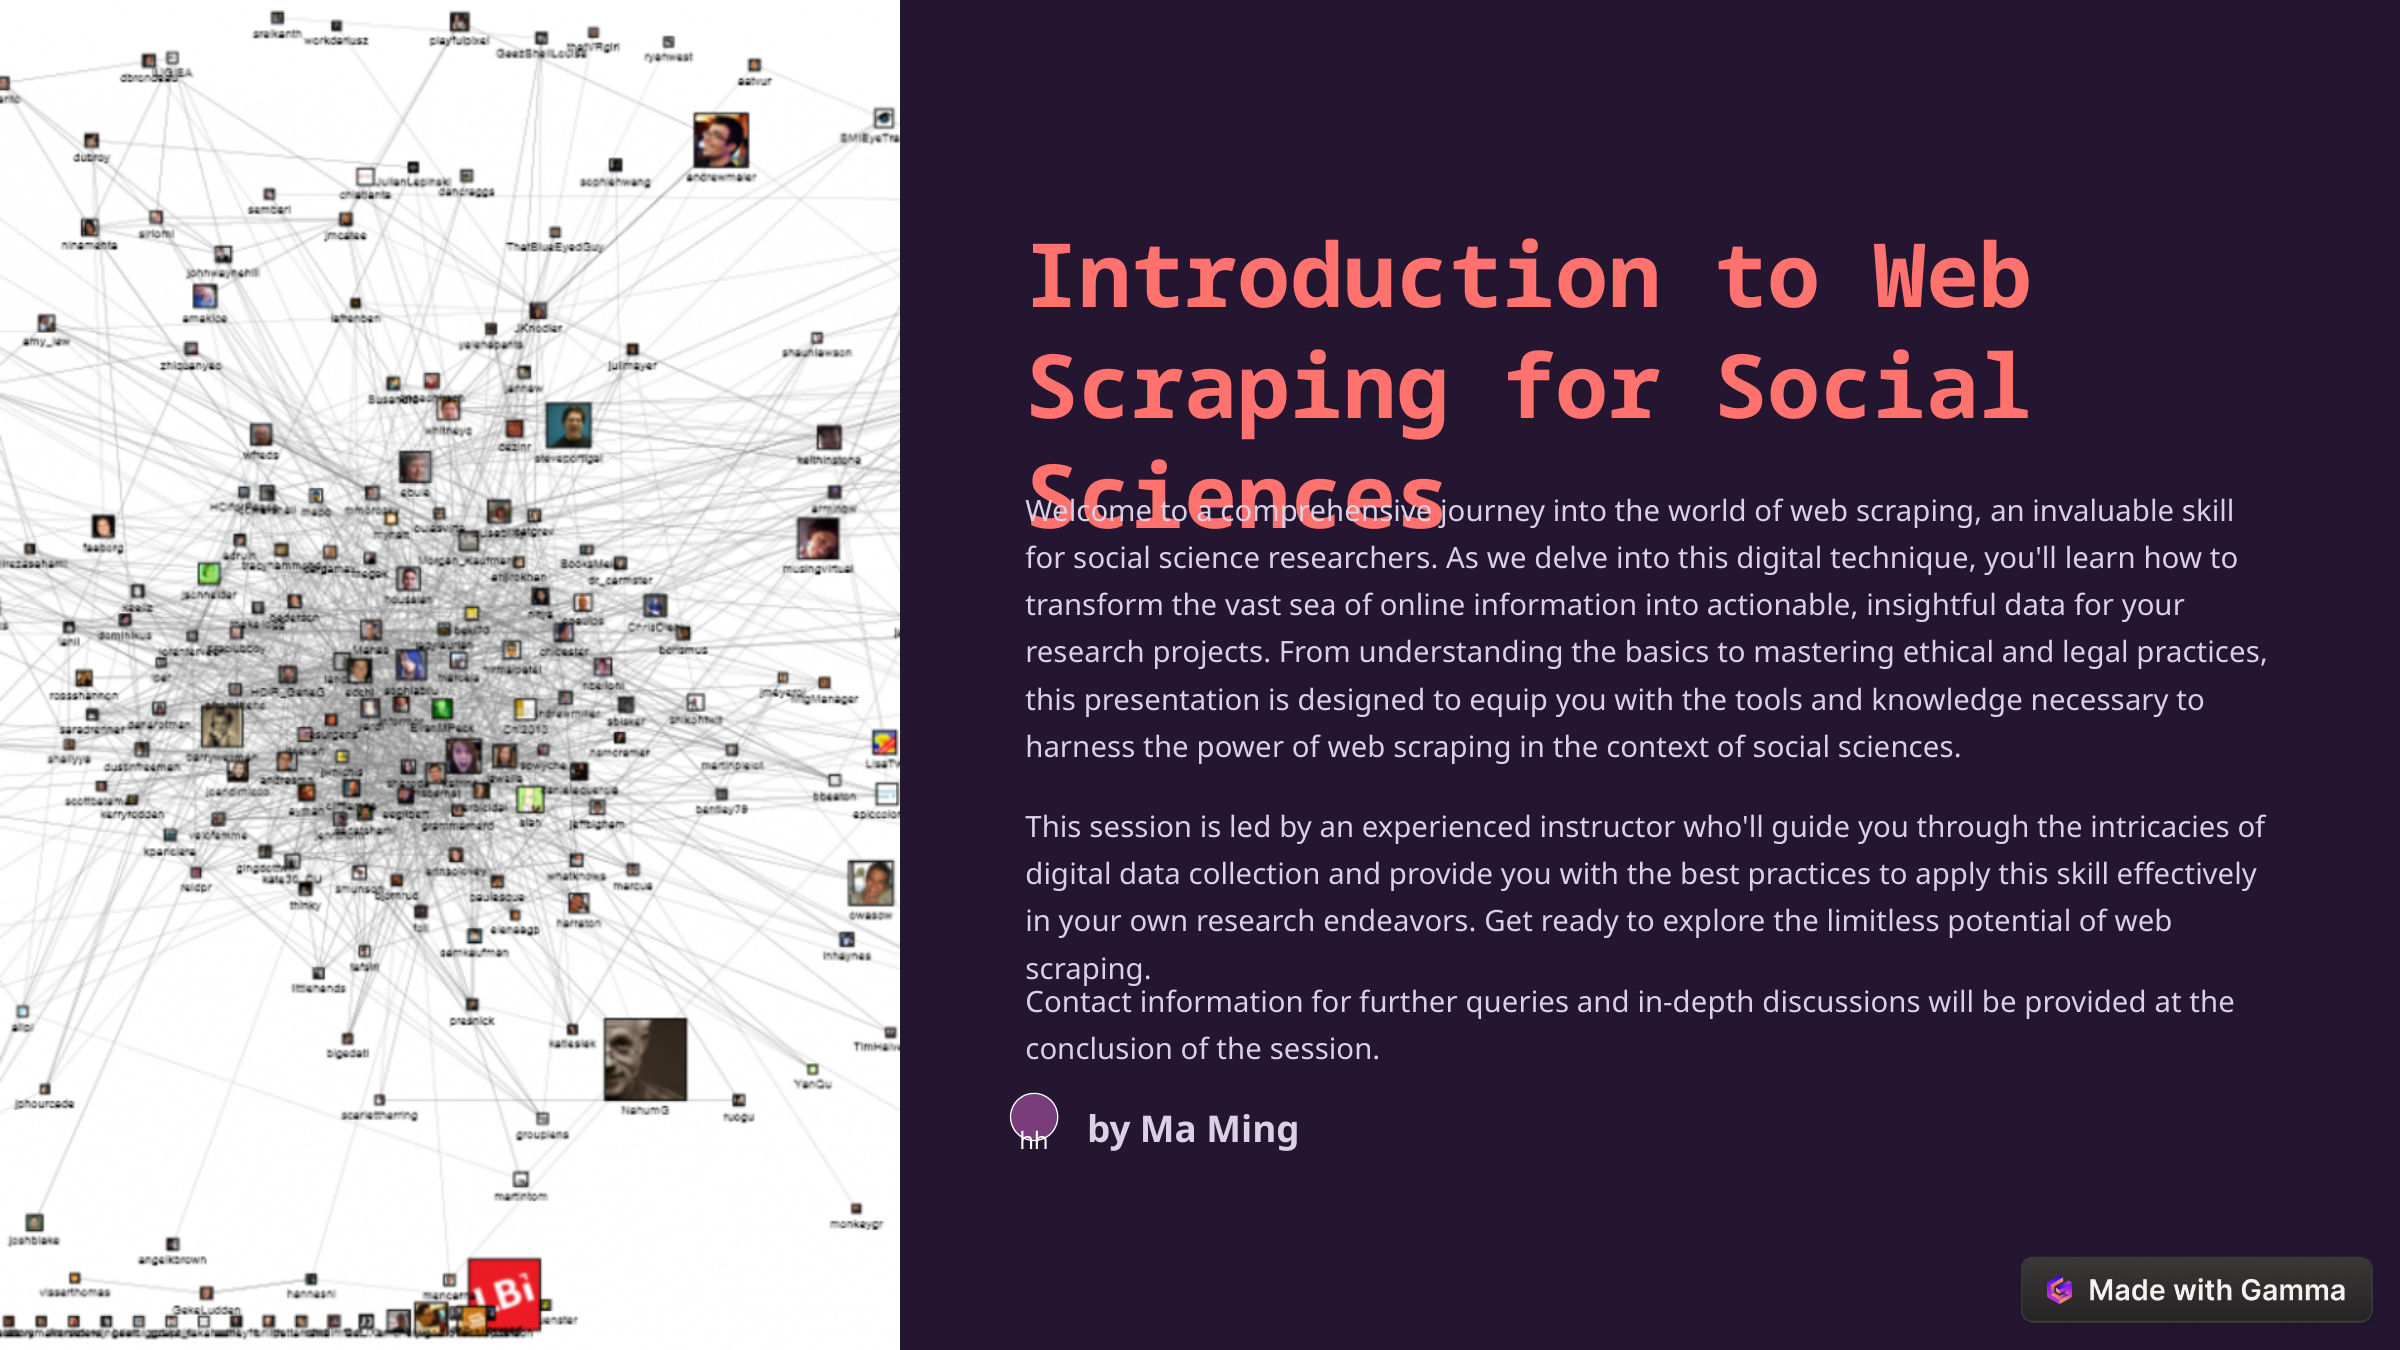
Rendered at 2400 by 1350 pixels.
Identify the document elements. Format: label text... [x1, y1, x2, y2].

text_box by Ma Ming [1072, 1091, 1372, 1143]
text_box This session is led by an experienced instructor who'll guide you through the intricacies of digital data collection and provide you with the best practices to apply this skill effectively in your own research endeavors. Get ready to explore the limitless potential of web scraping. [1010, 788, 2290, 931]
text_box [1051, 1100, 1058, 1134]
text_box [1010, 1100, 1017, 1134]
text_box Welcome to a comprehensive journey into the world of web scraping, an invaluable skill for social science researchers. As we delve into this digital technique, you'll learn how to transform the vast sea of online information into actionable, insightful data for your research projects. From understanding the basics to mastering ethical and legal practices, this presentation is designed to equip you with the tools and knowledge necessary to harness the power of web scraping in the context of social sciences. [1010, 472, 2290, 756]
picture [0, 0, 900, 1350]
text_box [900, 0, 2400, 1350]
text_box hh [1017, 1086, 1051, 1147]
text_box Introduction to Web Scraping for Social Sciences [1010, 207, 2290, 429]
text_box Contact information for further queries and in-depth discussions will be provided at the conclusion of the session. [1010, 963, 2290, 1058]
picture [2008, 1244, 2385, 1335]
